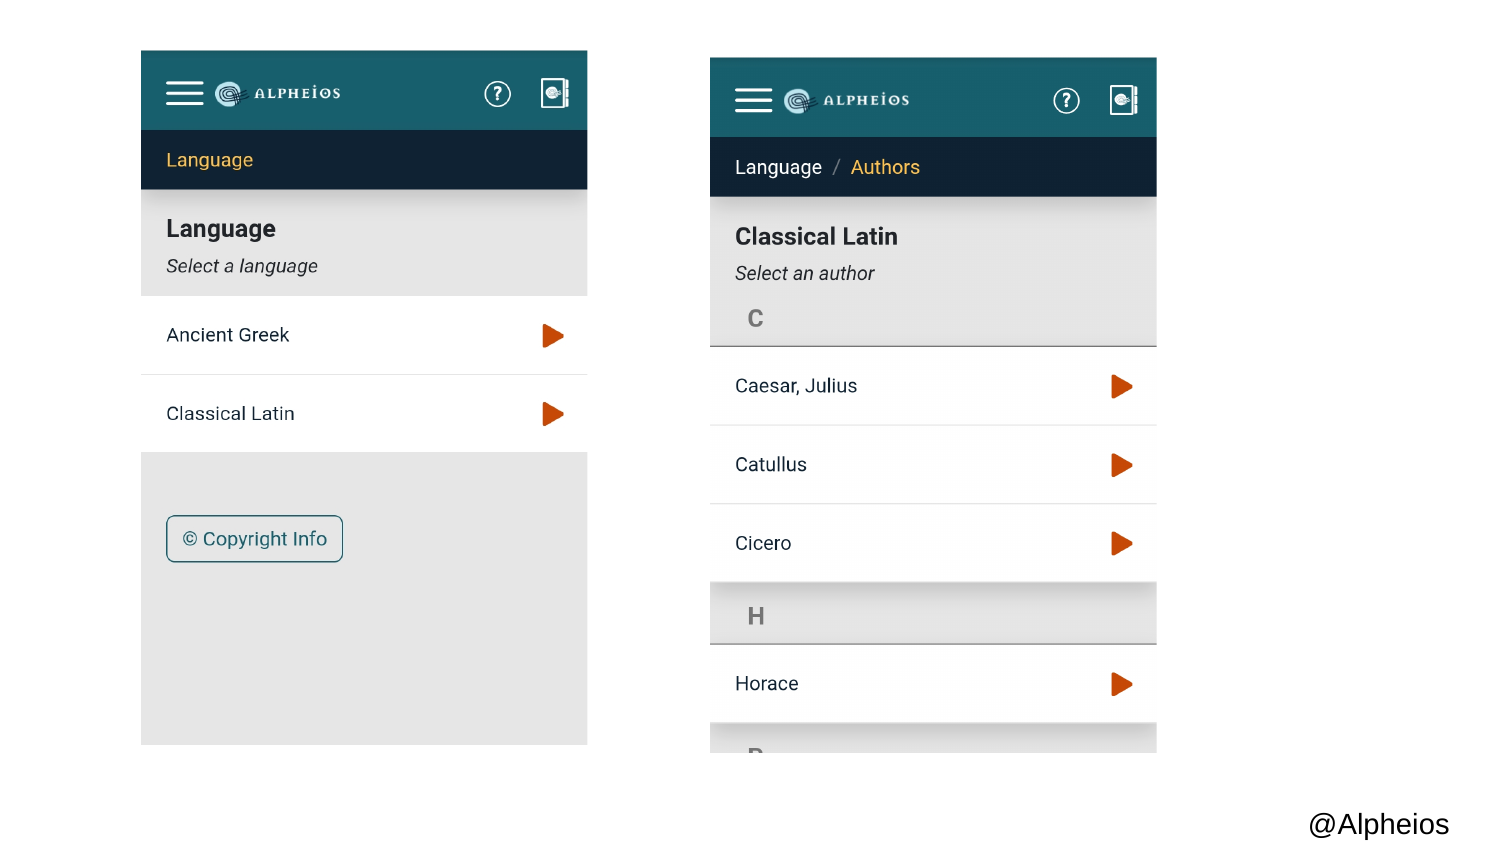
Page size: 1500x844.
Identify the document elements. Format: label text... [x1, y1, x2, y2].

text_box @Alpheios [1292, 790, 1476, 836]
picture [140, 47, 588, 746]
picture [709, 54, 1157, 753]
